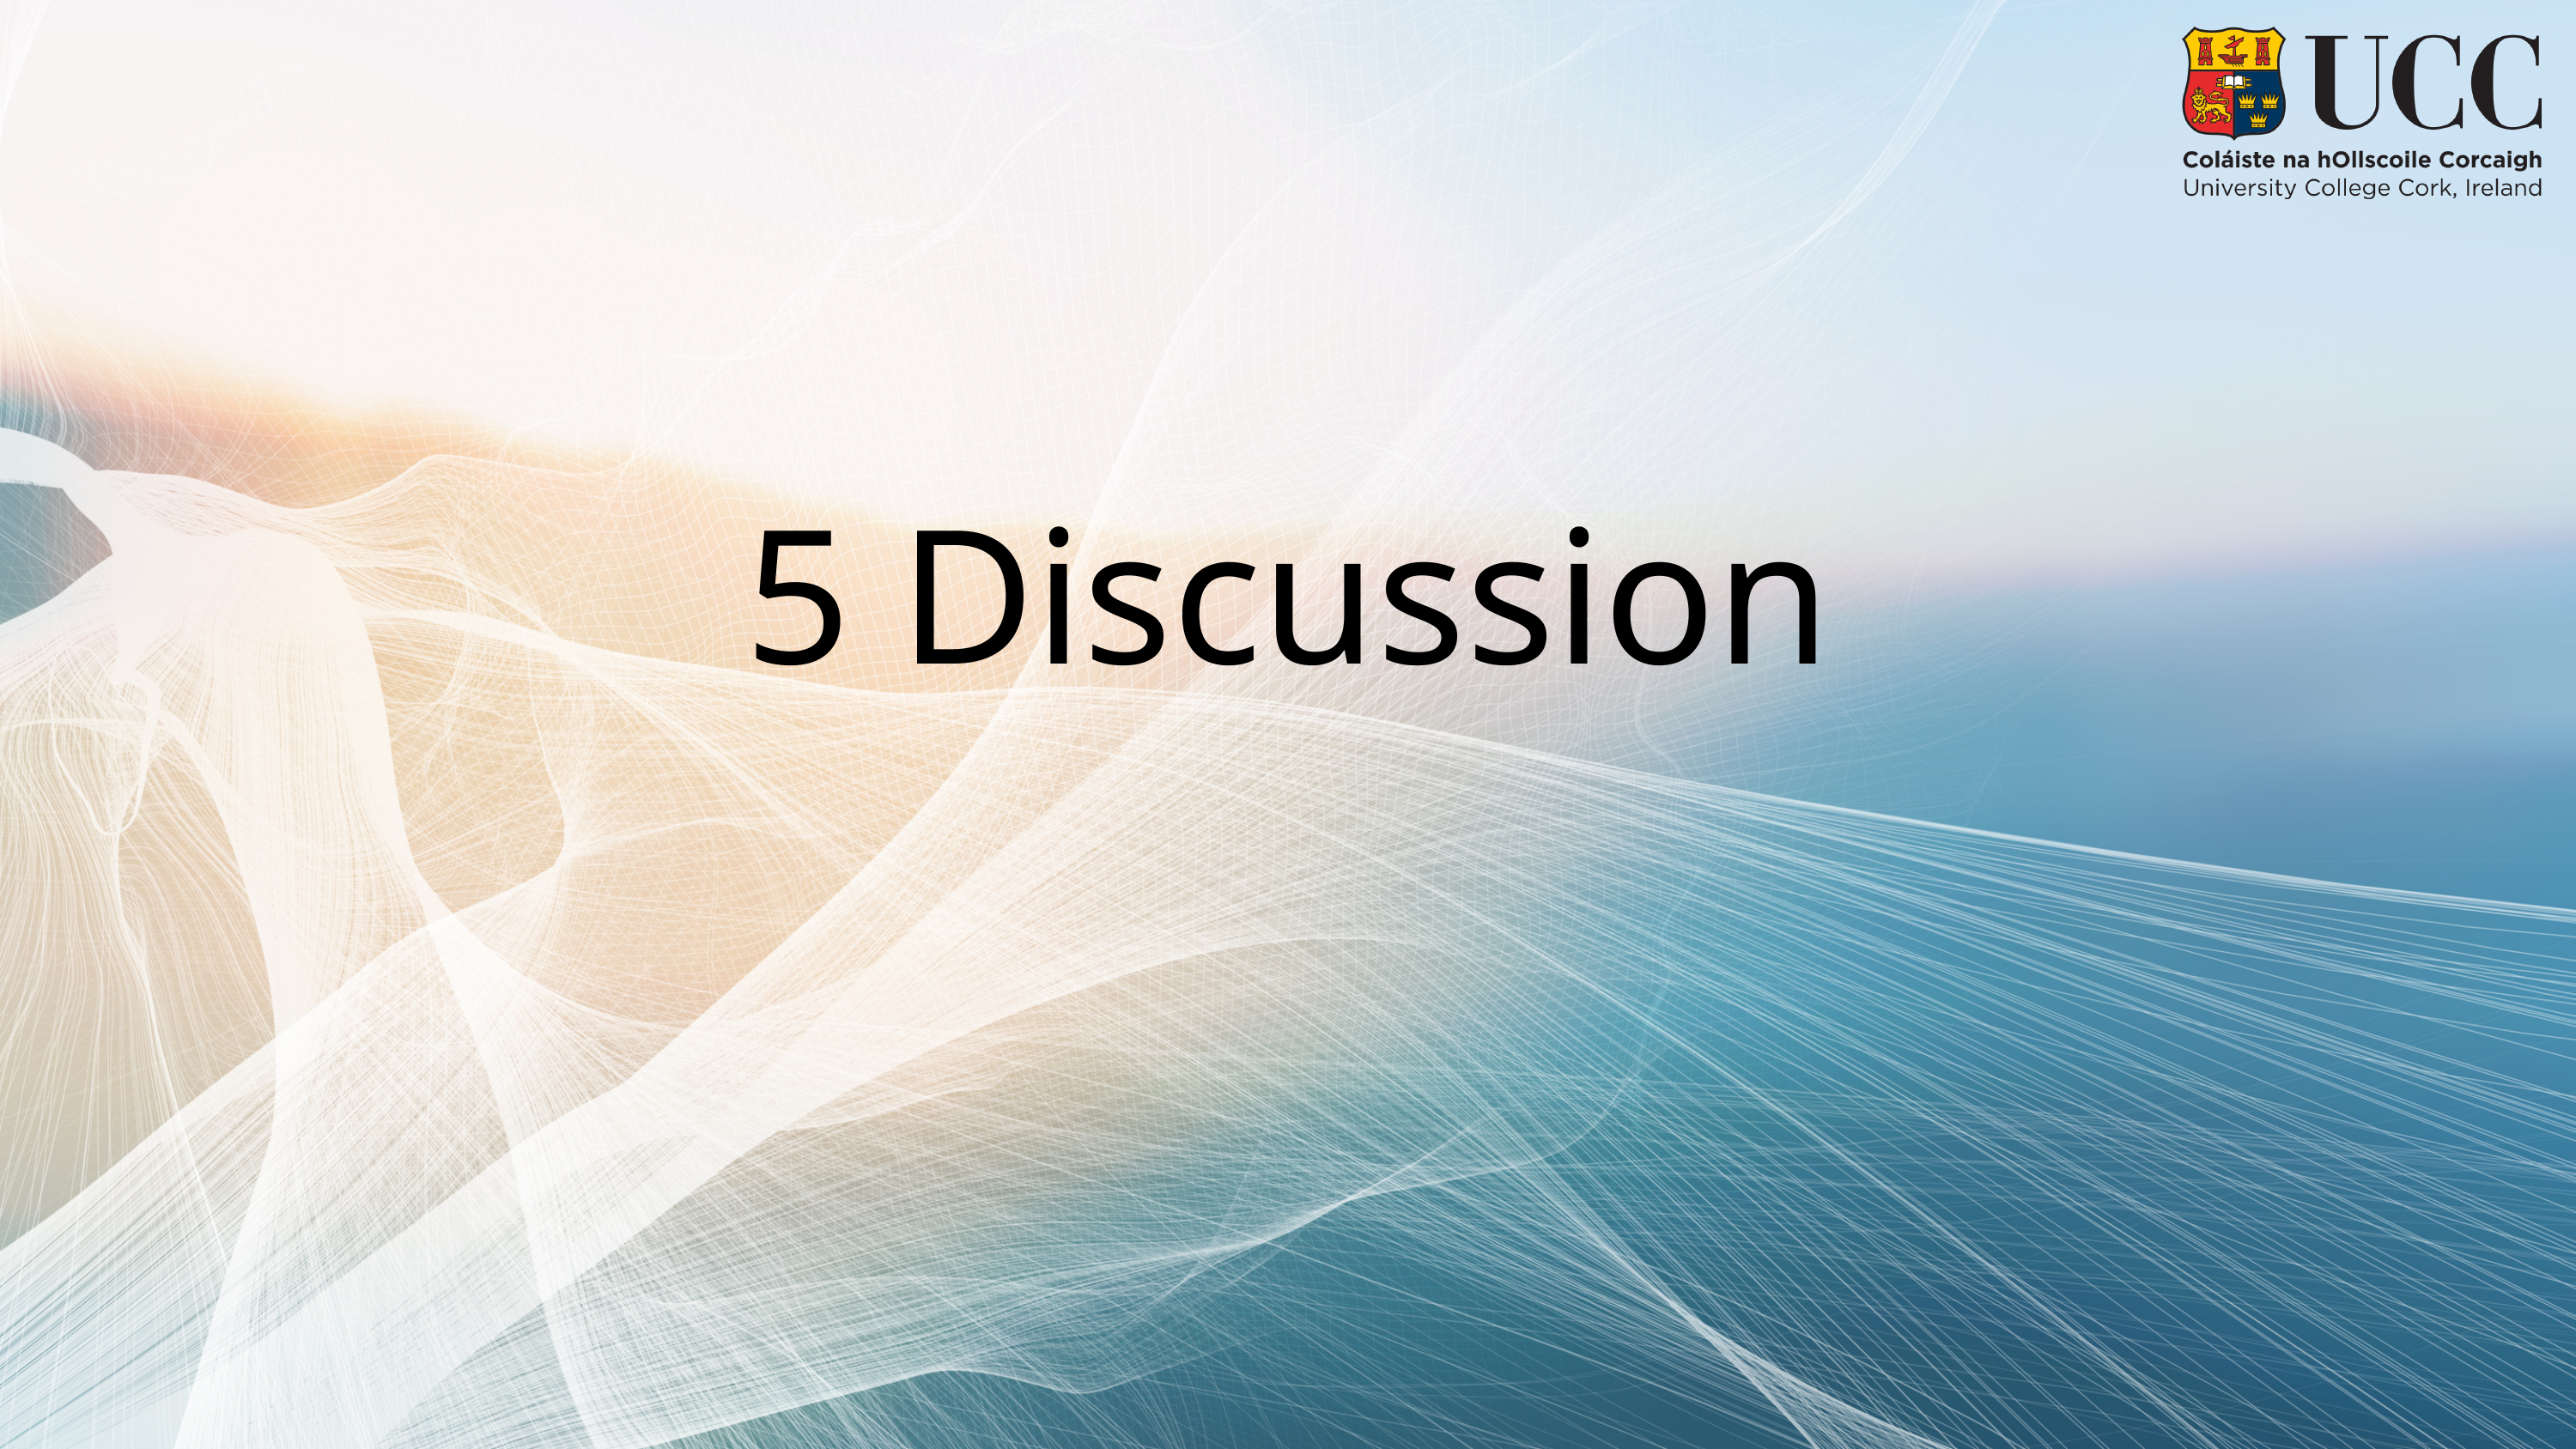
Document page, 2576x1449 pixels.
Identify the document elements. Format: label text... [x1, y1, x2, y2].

picture [2182, 26, 2543, 199]
text_box [0, 0, 2576, 1449]
text_box 5 Discussion [462, 515, 2114, 702]
